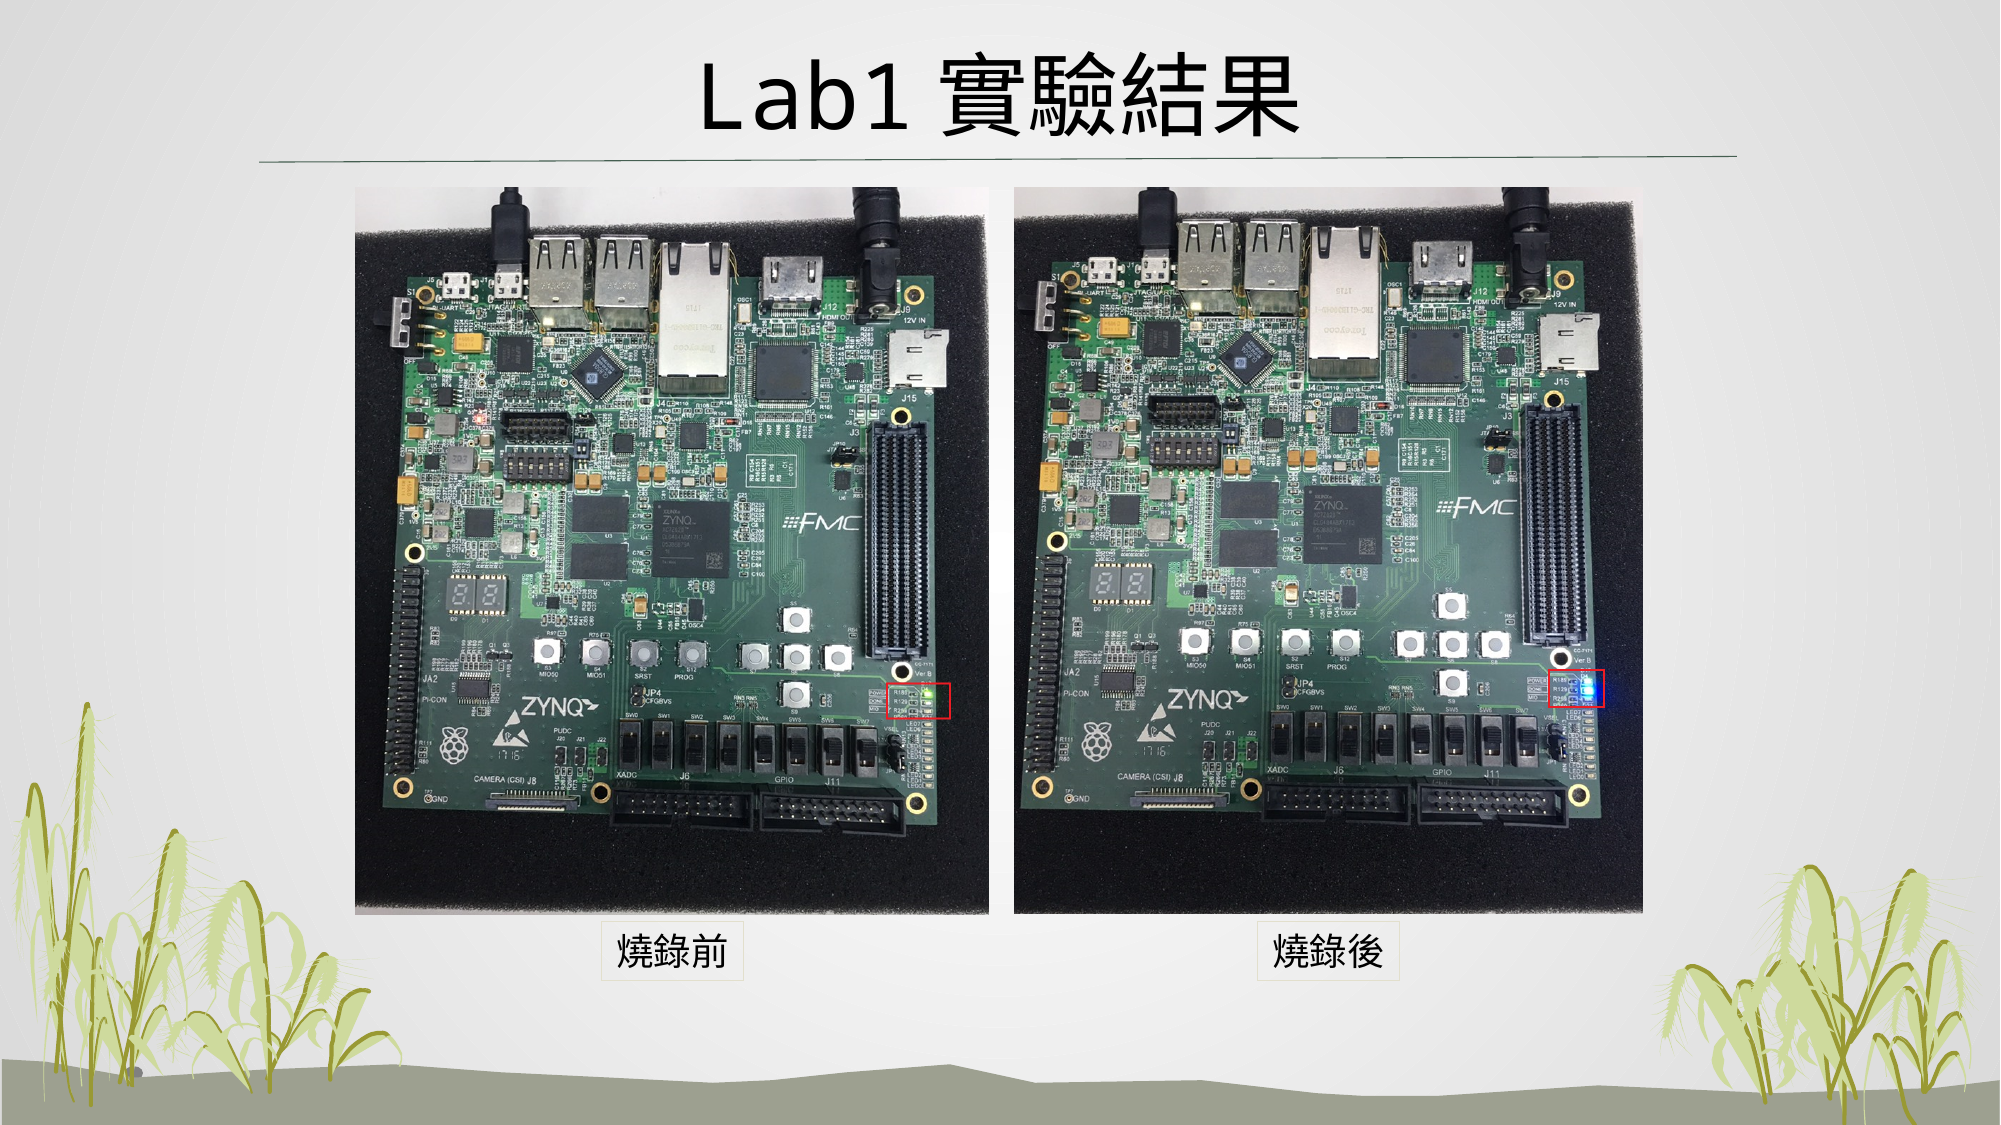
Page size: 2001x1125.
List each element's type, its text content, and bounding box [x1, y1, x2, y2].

text_box 燒錄後 [1257, 921, 1400, 981]
text_box 燒錄前 [601, 921, 744, 981]
picture [355, 187, 989, 915]
picture [1014, 187, 1643, 914]
text_box Lab1實驗結果 [679, 31, 1318, 156]
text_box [259, 156, 1737, 163]
